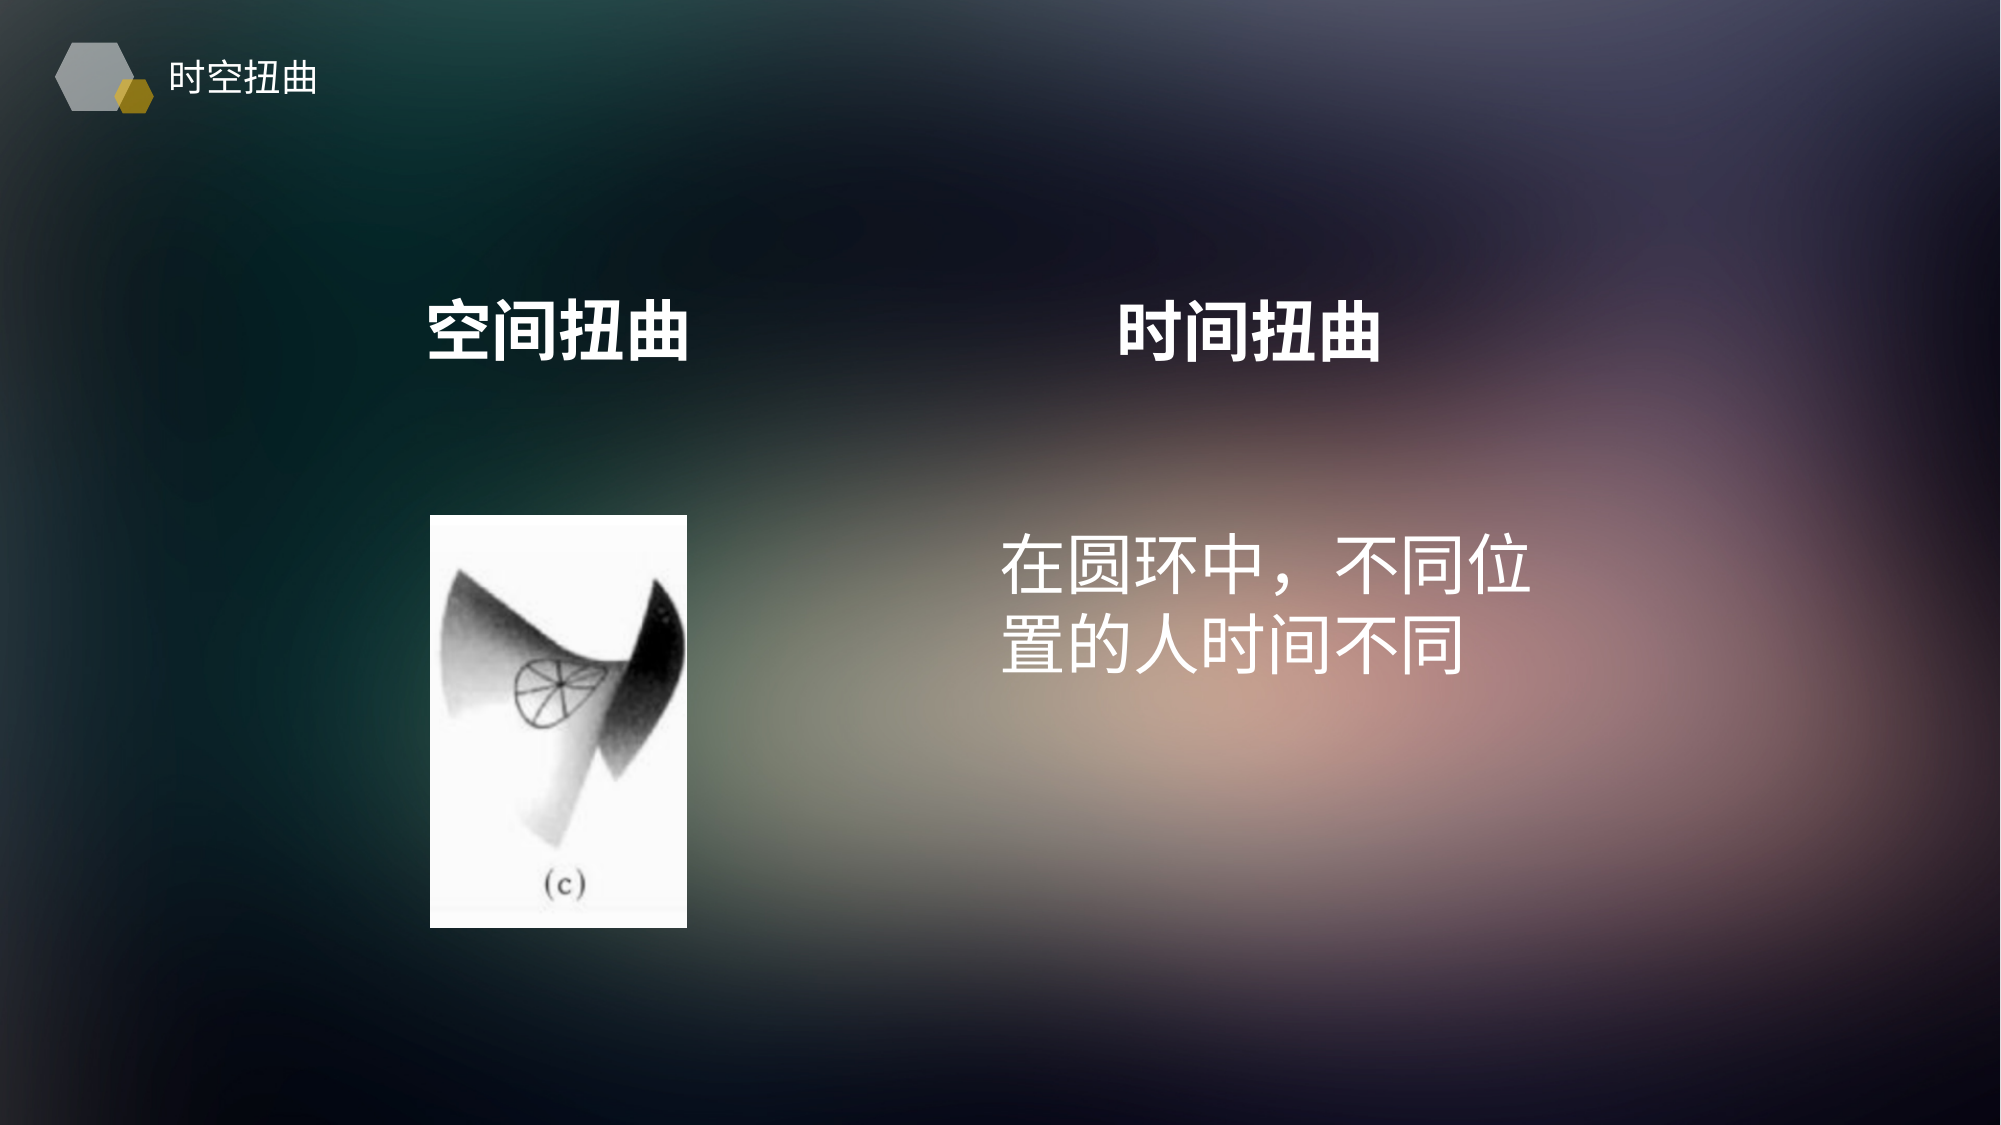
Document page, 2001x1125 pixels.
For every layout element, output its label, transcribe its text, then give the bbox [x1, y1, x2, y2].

text_box 时间扭曲 [1082, 282, 1419, 378]
picture [0, 0, 2001, 1125]
text_box 在圆环中，不同位置的人时间不同 [984, 515, 1579, 690]
text_box [114, 79, 154, 114]
text_box 时空扭曲 [154, 46, 446, 107]
text_box 空间扭曲 [390, 281, 727, 377]
text_box [54, 42, 135, 111]
